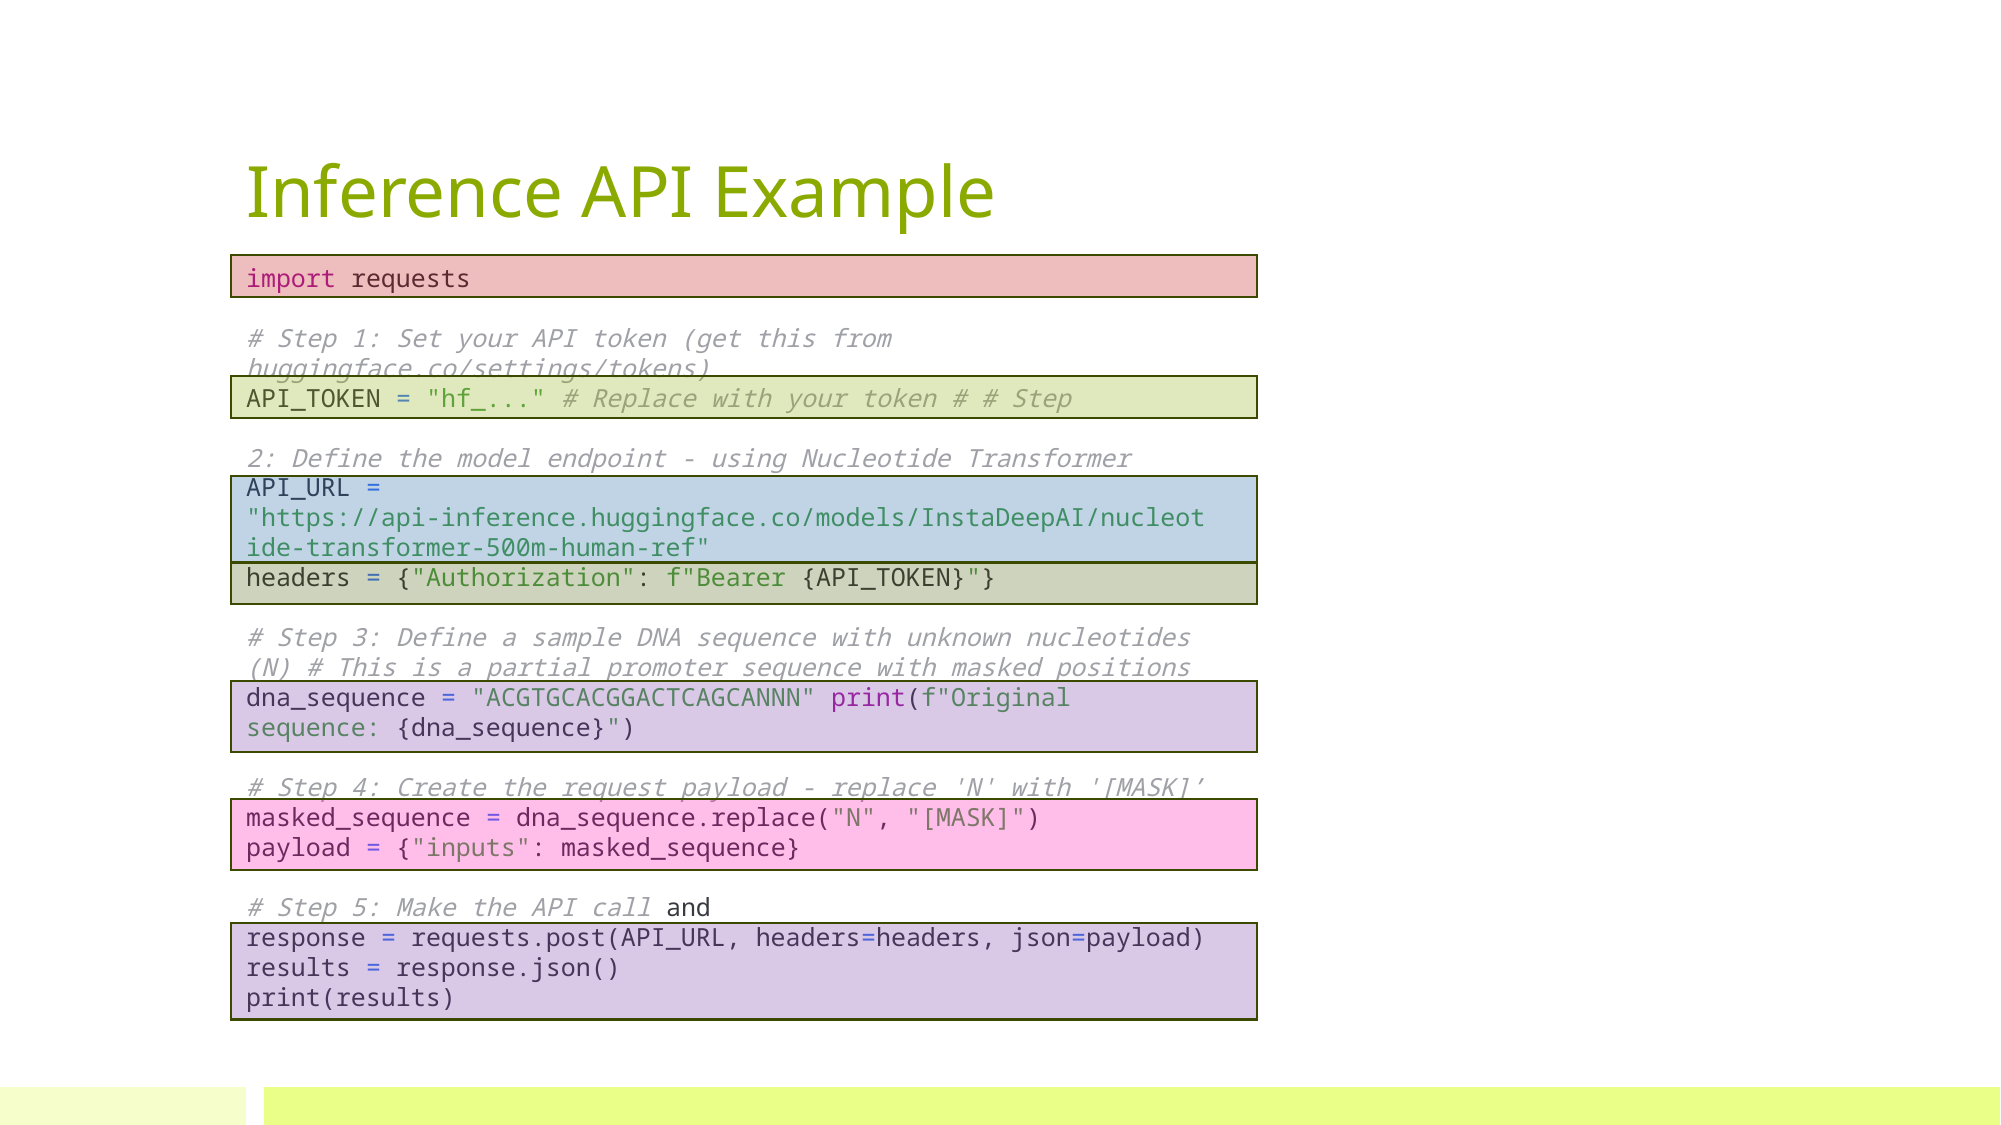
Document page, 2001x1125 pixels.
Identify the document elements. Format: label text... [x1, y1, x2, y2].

text_box import requests # Step 1: Set your API token (get this from huggingface.co/settings/tokens) API_TOKEN = "hf_..." # Replace with your token # # Step 2: Define the model endpoint - using Nucleotide Transformer API_URL = "https://api-inference.huggingface.co/models/InstaDeepAI/nucleotide-transformer-500m-human-ref" headers = {"Authorization": f"Bearer {API_TOKEN}"} # Step 3: Define a sample DNA sequence with unknown nucleotides (N) # This is a partial promoter sequence with masked positions dna_sequence = "ACGTGCACGGACTCAGCANNN" print(f"Original sequence: {dna_sequence}") # Step 4: Create the request payload - replace 'N' with '[MASK]’ masked_sequence = dna_sequence.replace("N", "[MASK]") payload = {"inputs": masked_sequence} # Step 5: Make the API call and response = requests.post(API_URL, headers=headers, json=payload) results = response.json() print(results) [231, 419, 1232, 475]
text_box [230, 680, 1258, 753]
text_box import requests # Step 1: Set your API token (get this from huggingface.co/settings/tokens) API_TOKEN = "hf_..." # Replace with your token # # Step 2: Define the model endpoint - using Nucleotide Transformer API_URL = "https://api-inference.huggingface.co/models/InstaDeepAI/nucleotide-transformer-500m-human-ref" headers = {"Authorization": f"Bearer {API_TOKEN}"} # Step 3: Define a sample DNA sequence with unknown nucleotides (N) # This is a partial promoter sequence with masked positions dna_sequence = "ACGTGCACGGACTCAGCANNN" print(f"Original sequence: {dna_sequence}") # Step 4: Create the request payload - replace 'N' with '[MASK]’ masked_sequence = dna_sequence.replace("N", "[MASK]") payload = {"inputs": masked_sequence} # Step 5: Make the API call and response = requests.post(API_URL, headers=headers, json=payload) results = response.json() print(results) [231, 298, 1232, 375]
text_box import requests # Step 1: Set your API token (get this from huggingface.co/settings/tokens) API_TOKEN = "hf_..." # Replace with your token # # Step 2: Define the model endpoint - using Nucleotide Transformer API_URL = "https://api-inference.huggingface.co/models/InstaDeepAI/nucleotide-transformer-500m-human-ref" headers = {"Authorization": f"Bearer {API_TOKEN}"} # Step 3: Define a sample DNA sequence with unknown nucleotides (N) # This is a partial promoter sequence with masked positions dna_sequence = "ACGTGCACGGACTCAGCANNN" print(f"Original sequence: {dna_sequence}") # Step 4: Create the request payload - replace 'N' with '[MASK]’ masked_sequence = dna_sequence.replace("N", "[MASK]") payload = {"inputs": masked_sequence} # Step 5: Make the API call and response = requests.post(API_URL, headers=headers, json=payload) results = response.json() print(results) [231, 753, 1232, 798]
text_box [230, 922, 1258, 1021]
text_box [230, 254, 1258, 298]
text_box import requests # Step 1: Set your API token (get this from huggingface.co/settings/tokens) API_TOKEN = "hf_..." # Replace with your token # # Step 2: Define the model endpoint - using Nucleotide Transformer API_URL = "https://api-inference.huggingface.co/models/InstaDeepAI/nucleotide-transformer-500m-human-ref" headers = {"Authorization": f"Bearer {API_TOKEN}"} # Step 3: Define a sample DNA sequence with unknown nucleotides (N) # This is a partial promoter sequence with masked positions dna_sequence = "ACGTGCACGGACTCAGCANNN" print(f"Original sequence: {dna_sequence}") # Step 4: Create the request payload - replace 'N' with '[MASK]’ masked_sequence = dna_sequence.replace("N", "[MASK]") payload = {"inputs": masked_sequence} # Step 5: Make the API call and response = requests.post(API_URL, headers=headers, json=payload) results = response.json() print(results) [231, 605, 1232, 680]
text_box [230, 375, 1258, 419]
title Inference API Example [231, 45, 1769, 240]
text_box [230, 561, 1258, 605]
text_box [230, 798, 1258, 871]
text_box [230, 475, 1258, 561]
text_box import requests # Step 1: Set your API token (get this from huggingface.co/settings/tokens) API_TOKEN = "hf_..." # Replace with your token # # Step 2: Define the model endpoint - using Nucleotide Transformer API_URL = "https://api-inference.huggingface.co/models/InstaDeepAI/nucleotide-transformer-500m-human-ref" headers = {"Authorization": f"Bearer {API_TOKEN}"} # Step 3: Define a sample DNA sequence with unknown nucleotides (N) # This is a partial promoter sequence with masked positions dna_sequence = "ACGTGCACGGACTCAGCANNN" print(f"Original sequence: {dna_sequence}") # Step 4: Create the request payload - replace 'N' with '[MASK]’ masked_sequence = dna_sequence.replace("N", "[MASK]") payload = {"inputs": masked_sequence} # Step 5: Make the API call and response = requests.post(API_URL, headers=headers, json=payload) results = response.json() print(results) [231, 871, 1232, 922]
